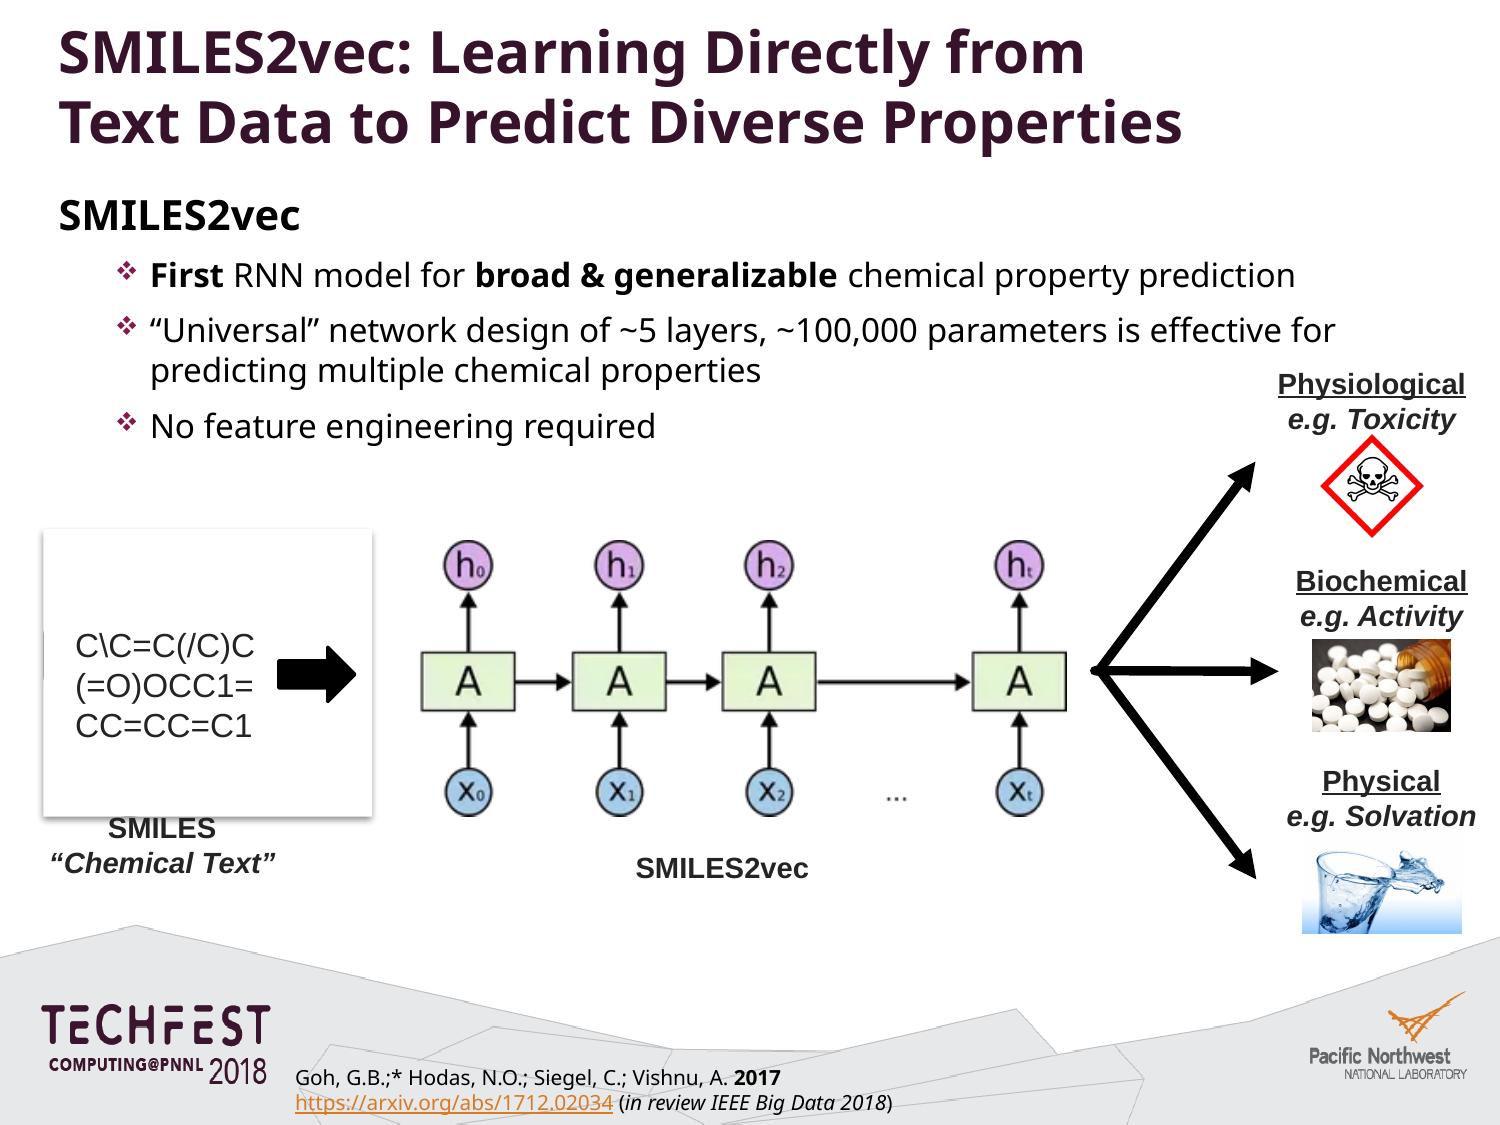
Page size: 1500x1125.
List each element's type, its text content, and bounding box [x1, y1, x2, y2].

title SMILES2vec: Learning Directly from Text Data to Predict Diverse Properties [43, 27, 1444, 144]
picture [1256, 633, 1500, 762]
text_box Physical e.g. Solvation [1261, 762, 1500, 833]
text_box Biochemical e.g. Activity [1262, 562, 1500, 633]
text_box Goh, G.B.;* Hodas, N.O.; Siegel, C.; Vishnu, A. 2017 https://arxiv.org/abs/1712.02034 (in review IEEE Big Data 2018) [280, 1057, 908, 1125]
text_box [1099, 669, 1257, 880]
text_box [1098, 461, 1256, 668]
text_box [43, 528, 1067, 817]
list SMILES2vec First RNN model for broad & generalizable chemical property prediction “Universal” network design of ~5 layers, ~100,000 parameters is effective for predicting multiple chemical properties No feature engineering required [43, 180, 1413, 441]
text_box SMILES2vec [477, 849, 968, 885]
text_box Physiological e.g. Toxicity [1199, 365, 1500, 436]
text_box SMILES “Chemical Text” [18, 809, 307, 880]
picture [0, 0, 1500, 1125]
